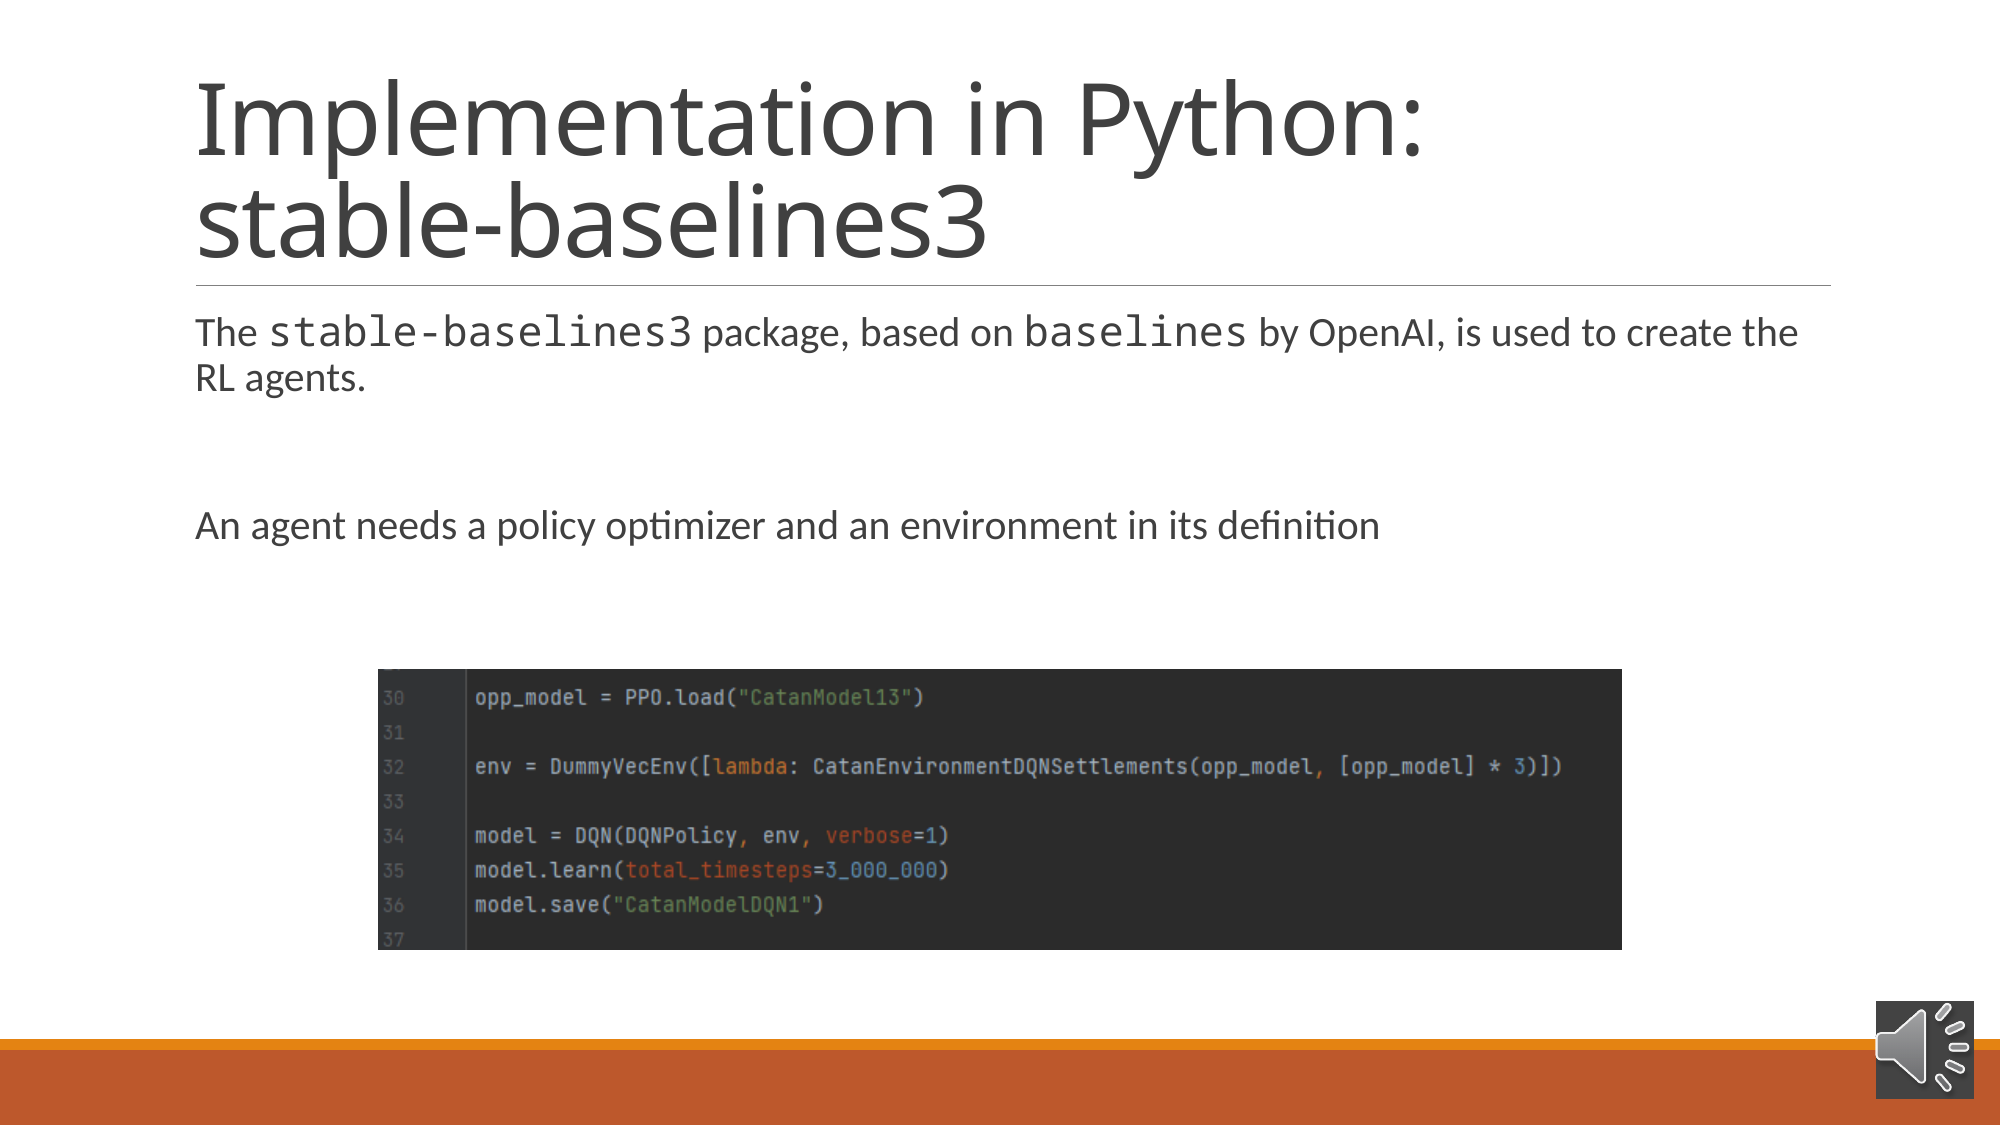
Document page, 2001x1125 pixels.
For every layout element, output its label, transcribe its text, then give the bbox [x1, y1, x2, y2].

picture [1874, 999, 1976, 1101]
list The stable-baselines3 package, based on baselines by OpenAI, is used to create the RL agents. An agent needs a policy optimizer and an environment in its definition [180, 302, 1830, 963]
picture [378, 669, 1622, 950]
title Implementation in Python: stable-baselines3 [180, 47, 1830, 285]
